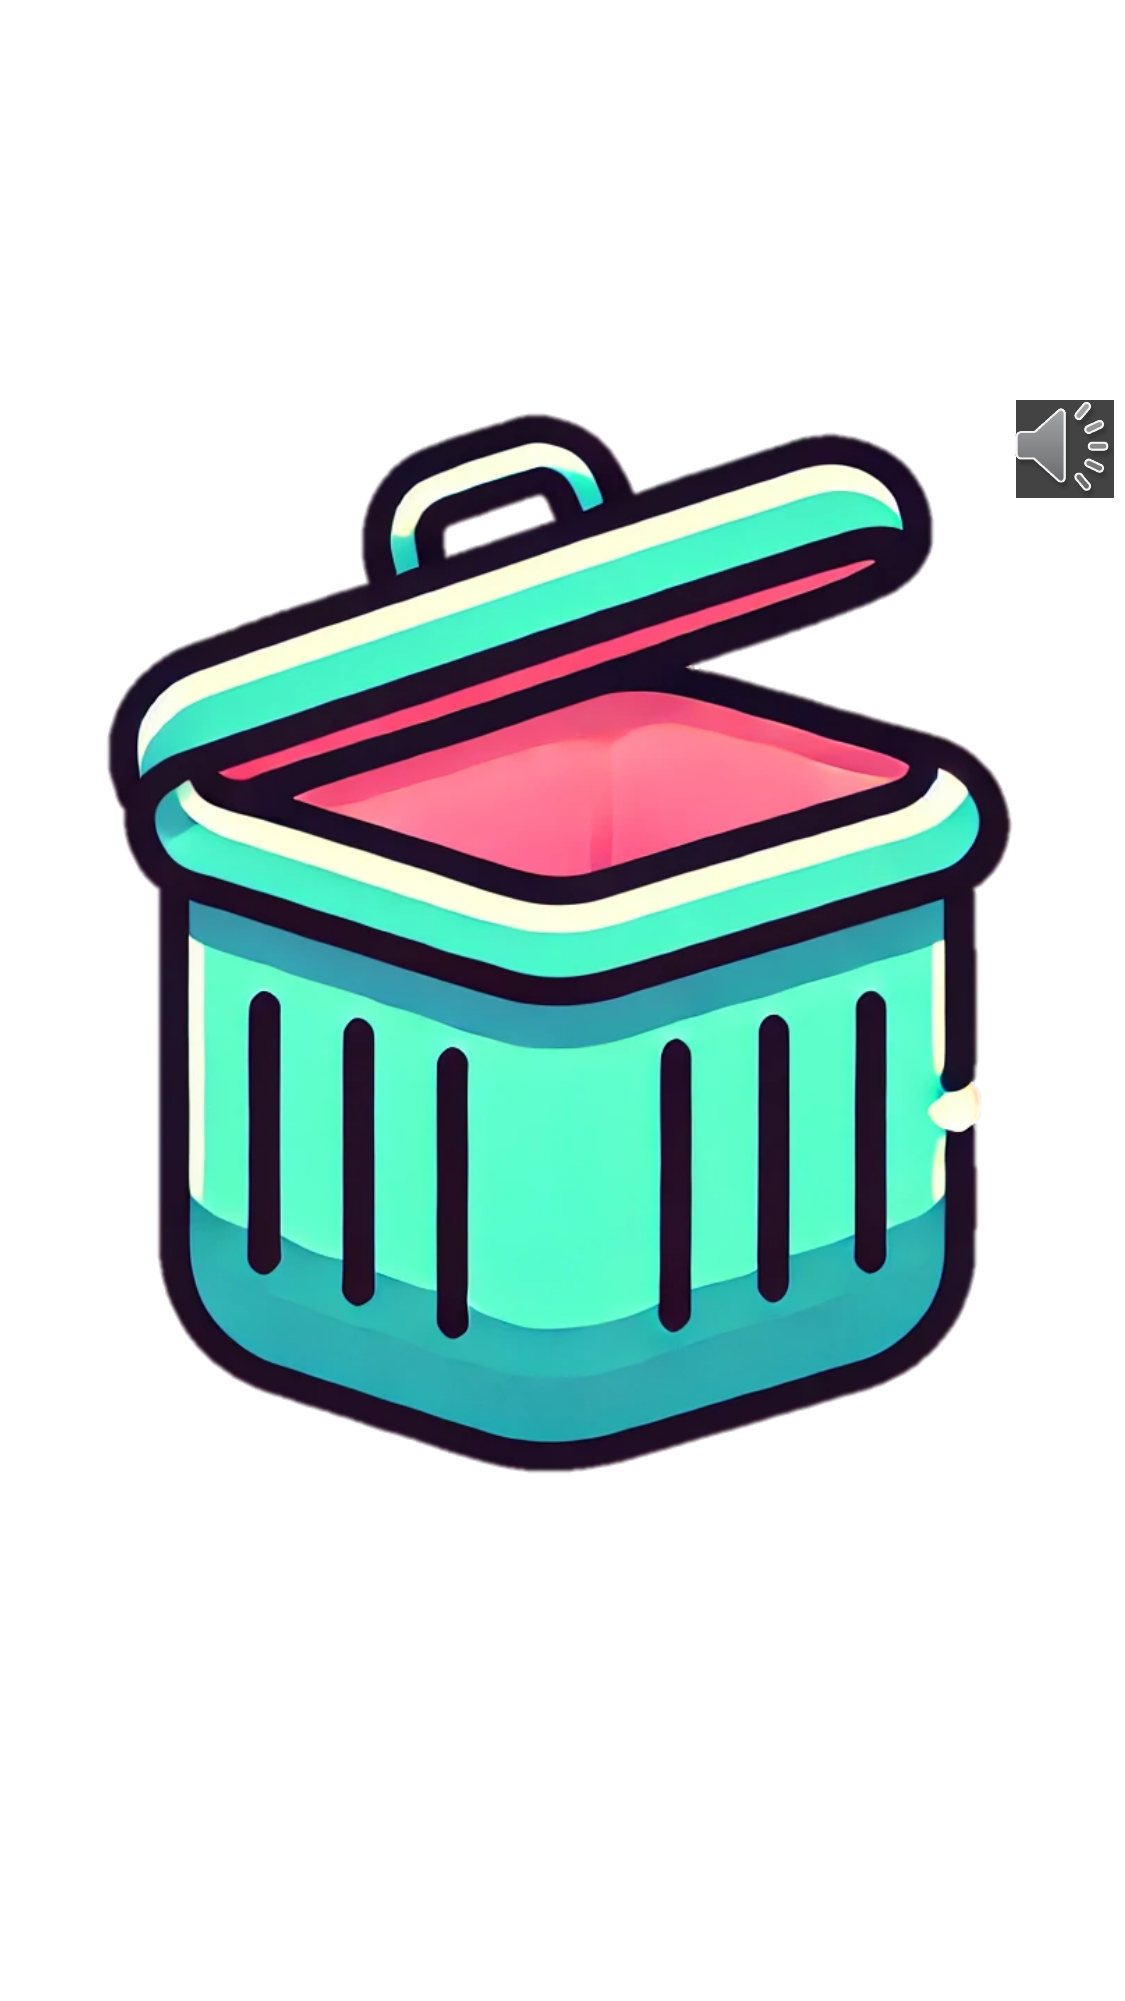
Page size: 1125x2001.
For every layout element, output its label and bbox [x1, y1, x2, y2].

picture [0, 257, 1125, 1684]
